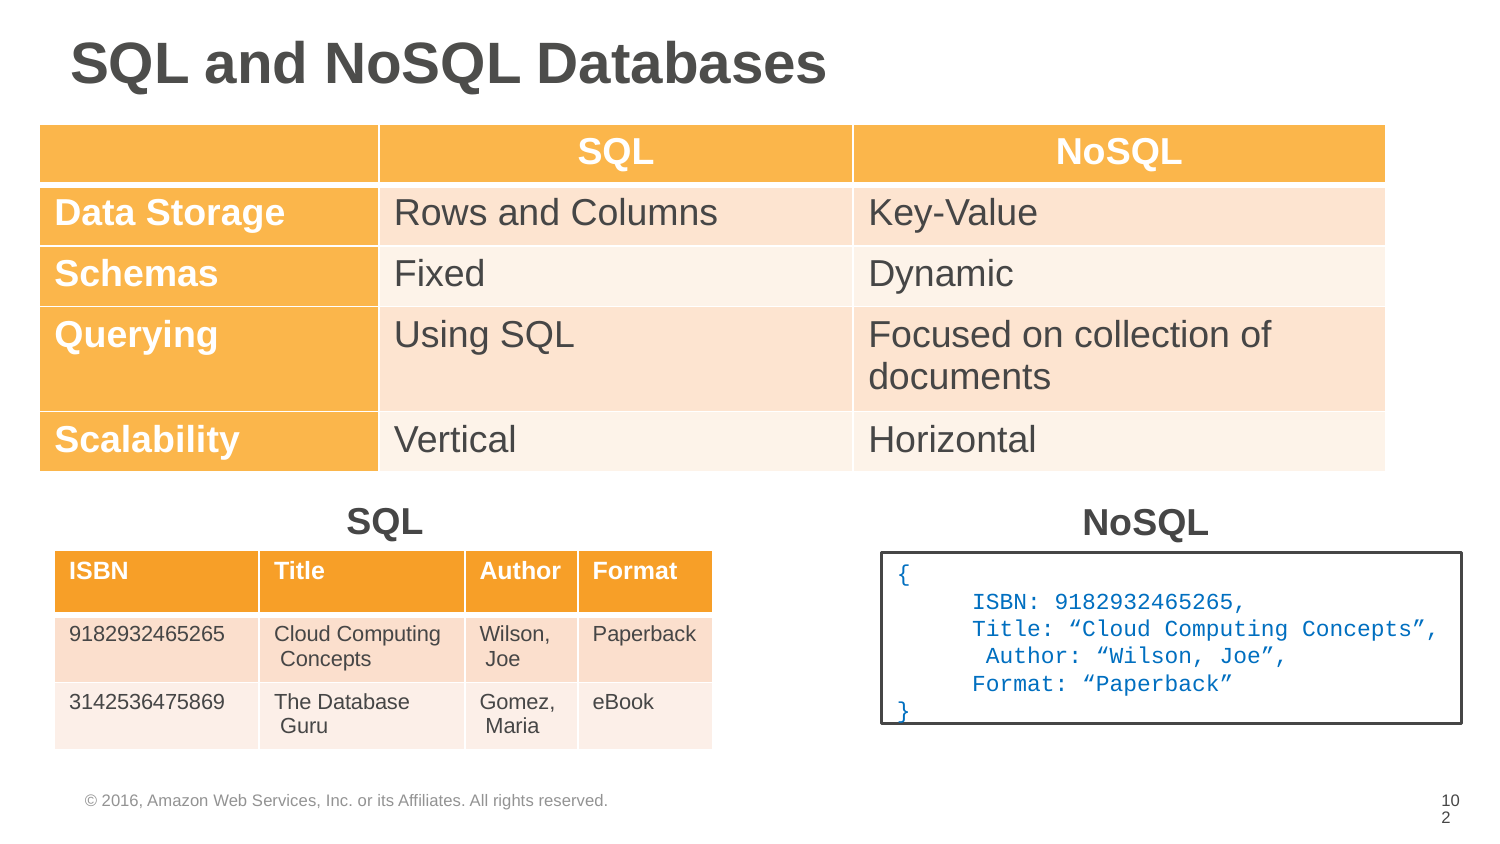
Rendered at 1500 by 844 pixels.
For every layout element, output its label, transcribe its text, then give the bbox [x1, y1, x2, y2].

table_cell Focused on collection of documents [854, 307, 1385, 411]
table_cell Querying [40, 307, 378, 411]
table_cell The Database Guru [260, 683, 464, 749]
table_cell Vertical [380, 412, 852, 471]
title SQL and NoSQL Databases [68, 22, 832, 123]
text_box SQL [344, 495, 426, 543]
footer © 2016, Amazon Web Services, Inc. or its Affiliates. All rights reserved. [82, 789, 613, 844]
table_header [40, 125, 378, 182]
table_cell Data Storage [40, 188, 378, 245]
table_cell Dynamic [854, 247, 1385, 306]
table_header Author [466, 551, 577, 612]
table_cell Using SQL [380, 307, 852, 411]
table_cell eBook [579, 683, 712, 749]
table_cell Paperback [579, 618, 712, 682]
table_cell 9182932465265 [55, 618, 258, 682]
table_cell Scalability [40, 412, 378, 471]
table_cell Key-Value [854, 188, 1385, 245]
table_header Title [260, 551, 464, 612]
table_cell Wilson, Joe [466, 618, 577, 682]
table_header SQL [380, 125, 852, 182]
table_header Format [579, 551, 712, 612]
table_cell Cloud Computing Concepts [260, 618, 464, 682]
table_cell Gomez, Maria [466, 683, 577, 749]
slide_number ‹#› [1426, 789, 1467, 844]
table_cell Horizontal [854, 412, 1385, 471]
table_cell Schemas [40, 247, 378, 306]
table_cell 3142536475869 [55, 683, 258, 749]
table_cell Rows and Columns [380, 188, 852, 245]
table_cell Fixed [380, 247, 852, 306]
text_box { ISBN: 9182932465265, Title: “Cloud Computing Concepts”, Author: “Wilson, Joe”, Format: “Paperback” } [881, 552, 1462, 724]
table_header NoSQL [854, 125, 1385, 182]
table_header ISBN [55, 551, 258, 612]
text_box NoSQL [1080, 496, 1212, 544]
